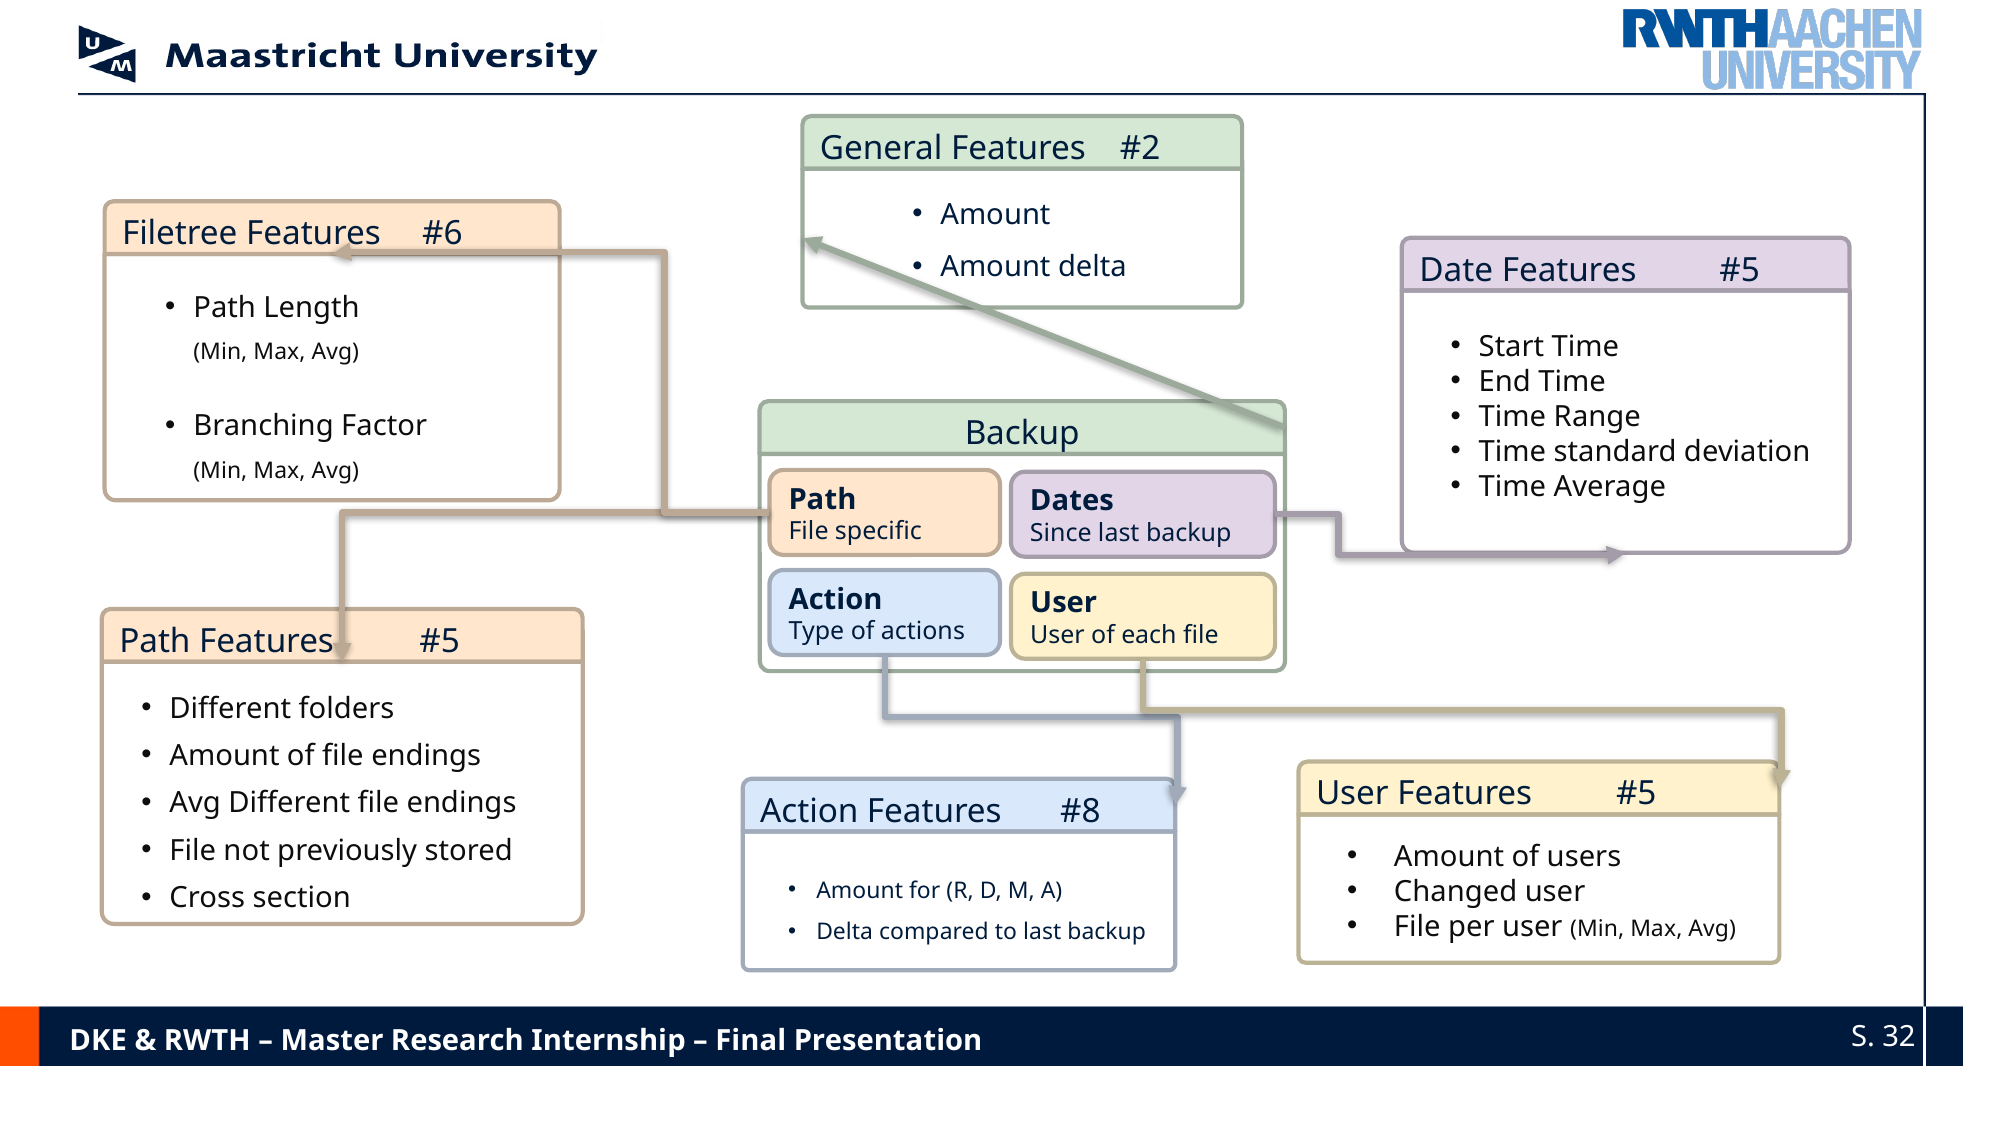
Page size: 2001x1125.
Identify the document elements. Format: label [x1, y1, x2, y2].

text_box [582, 519, 770, 794]
picture [0, 0, 2000, 1121]
text_box [742, 778, 1176, 971]
text_box [101, 608, 583, 925]
text_box [1401, 237, 1850, 553]
text_box [559, 376, 770, 513]
text_box [1274, 421, 1402, 515]
text_box [1298, 761, 1814, 963]
text_box [802, 115, 1243, 308]
text_box [774, 400, 1286, 672]
text_box [104, 200, 560, 540]
text_box [1289, 524, 1393, 909]
text_box [859, 679, 984, 755]
